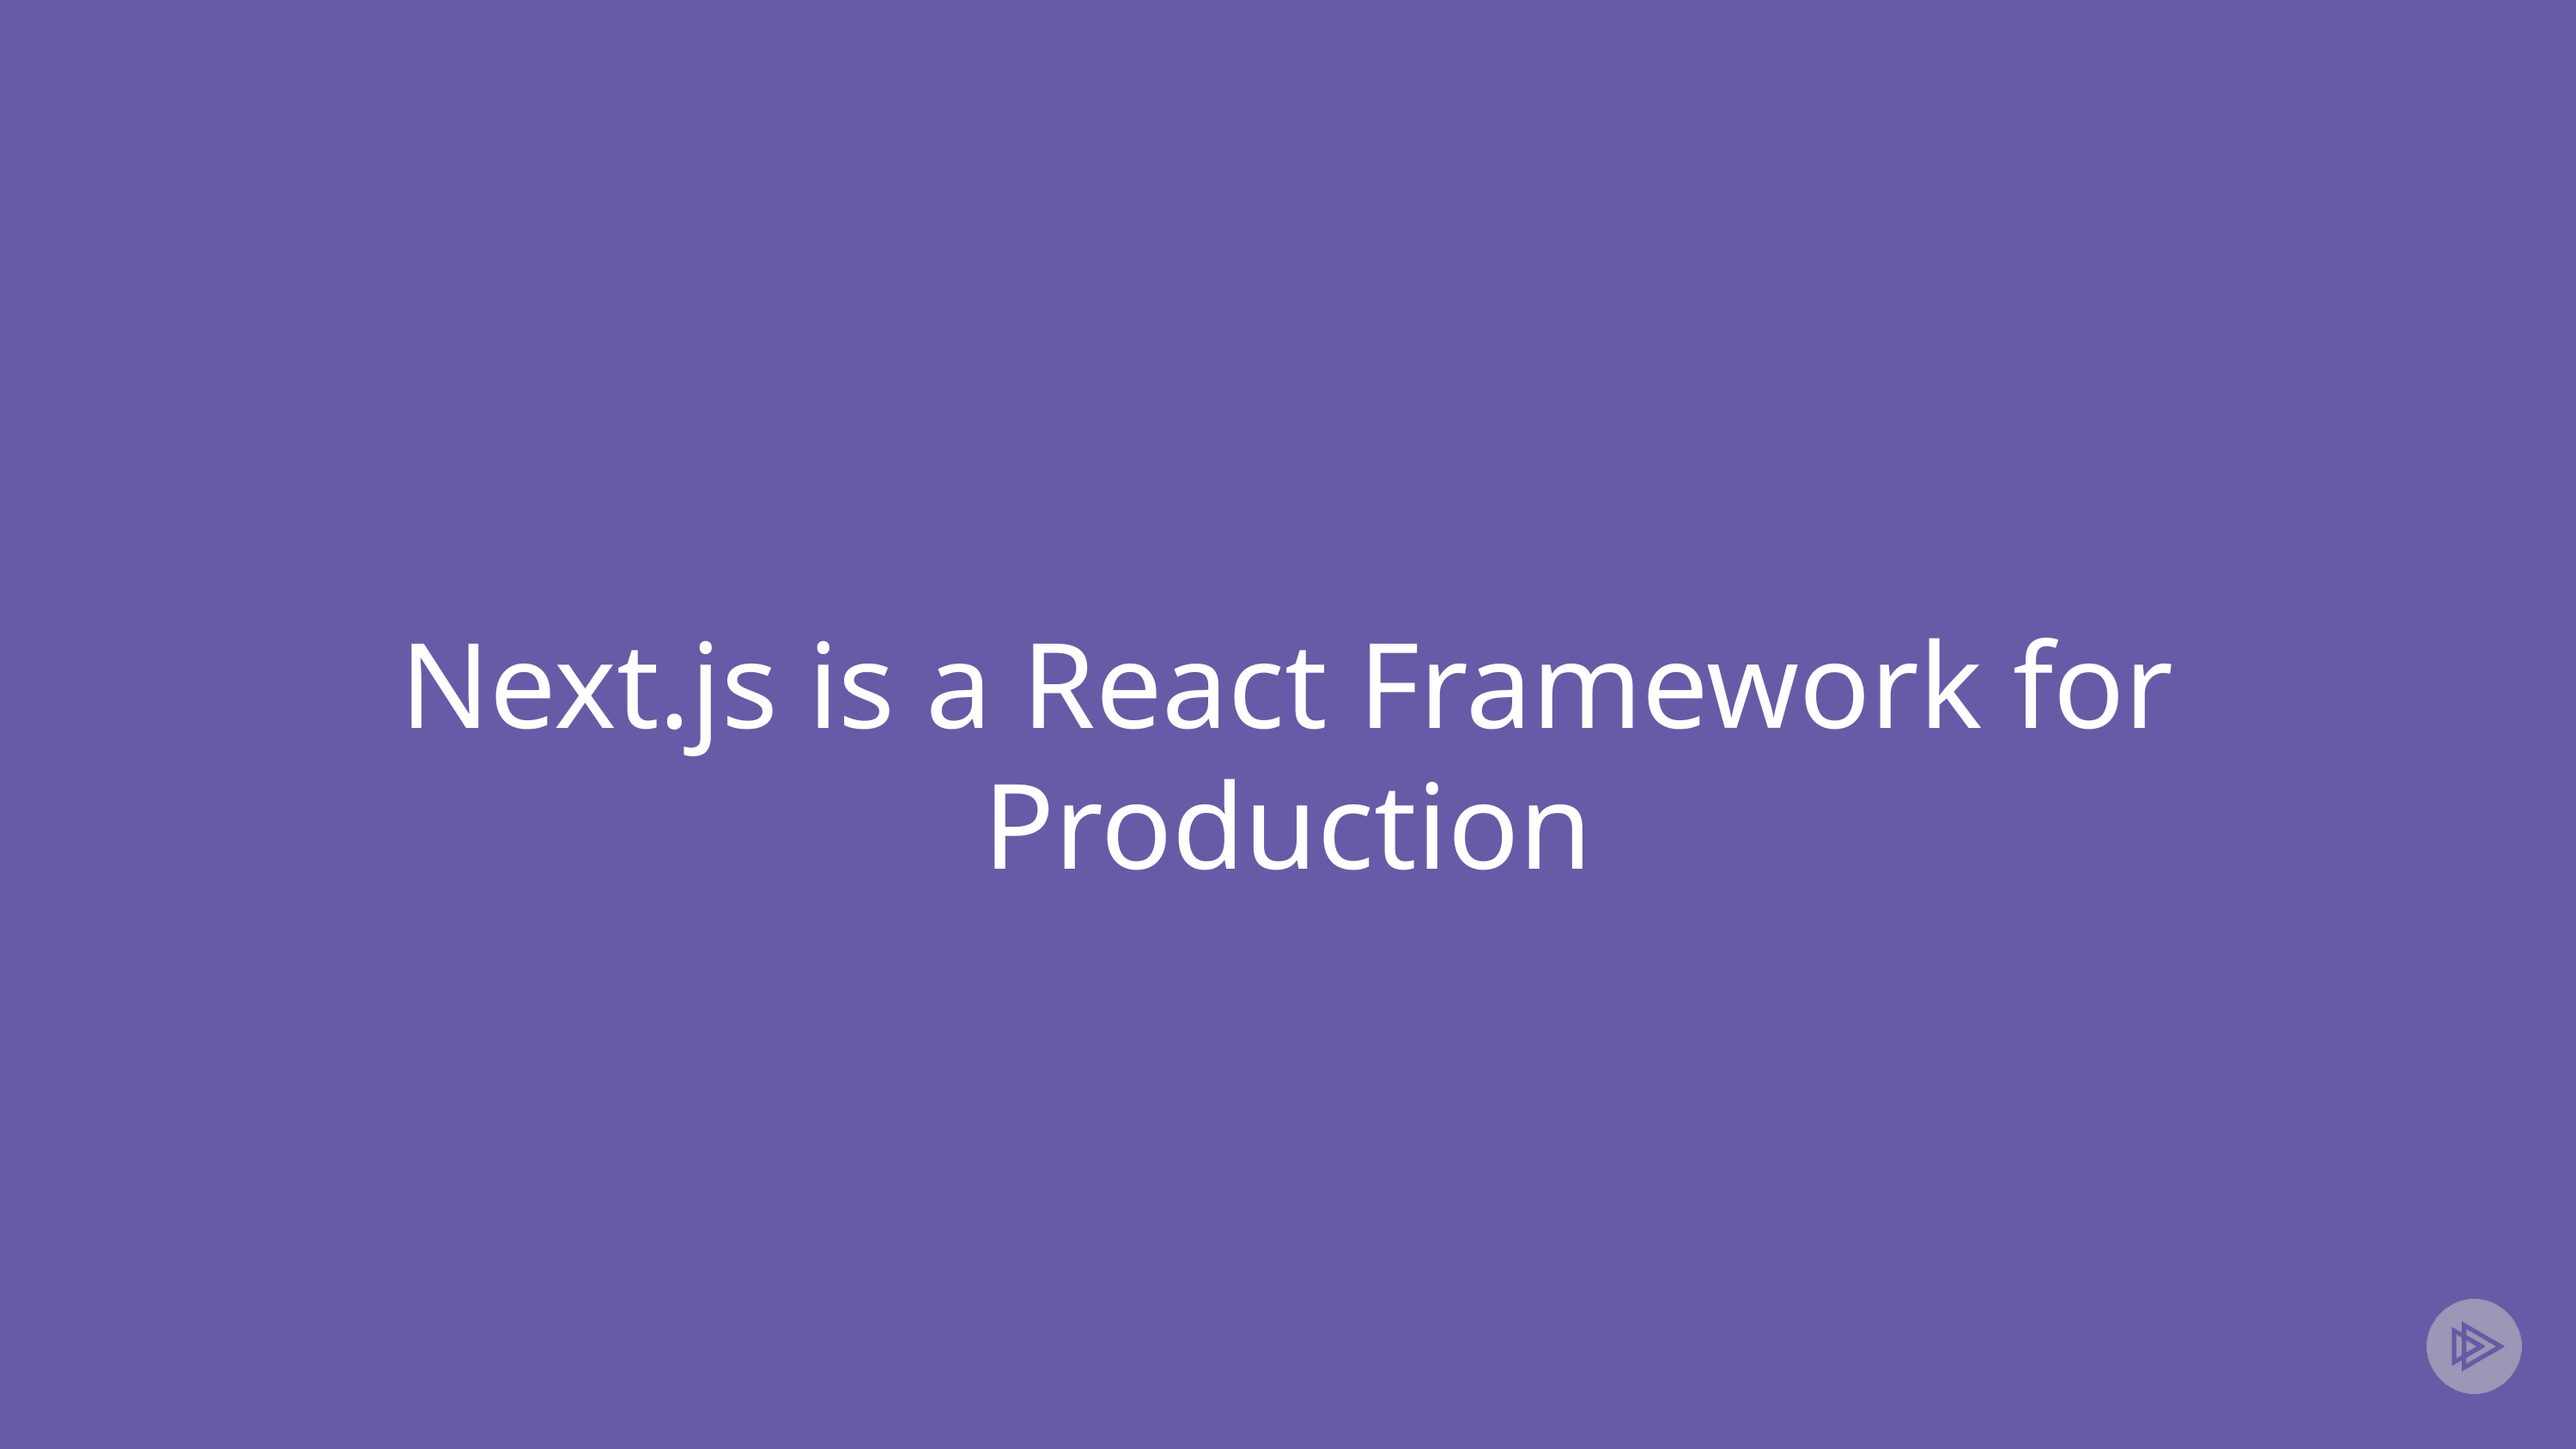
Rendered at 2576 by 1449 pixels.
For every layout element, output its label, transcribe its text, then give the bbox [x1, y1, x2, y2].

title Next.js is a React Framework for Production [72, 235, 2504, 1268]
